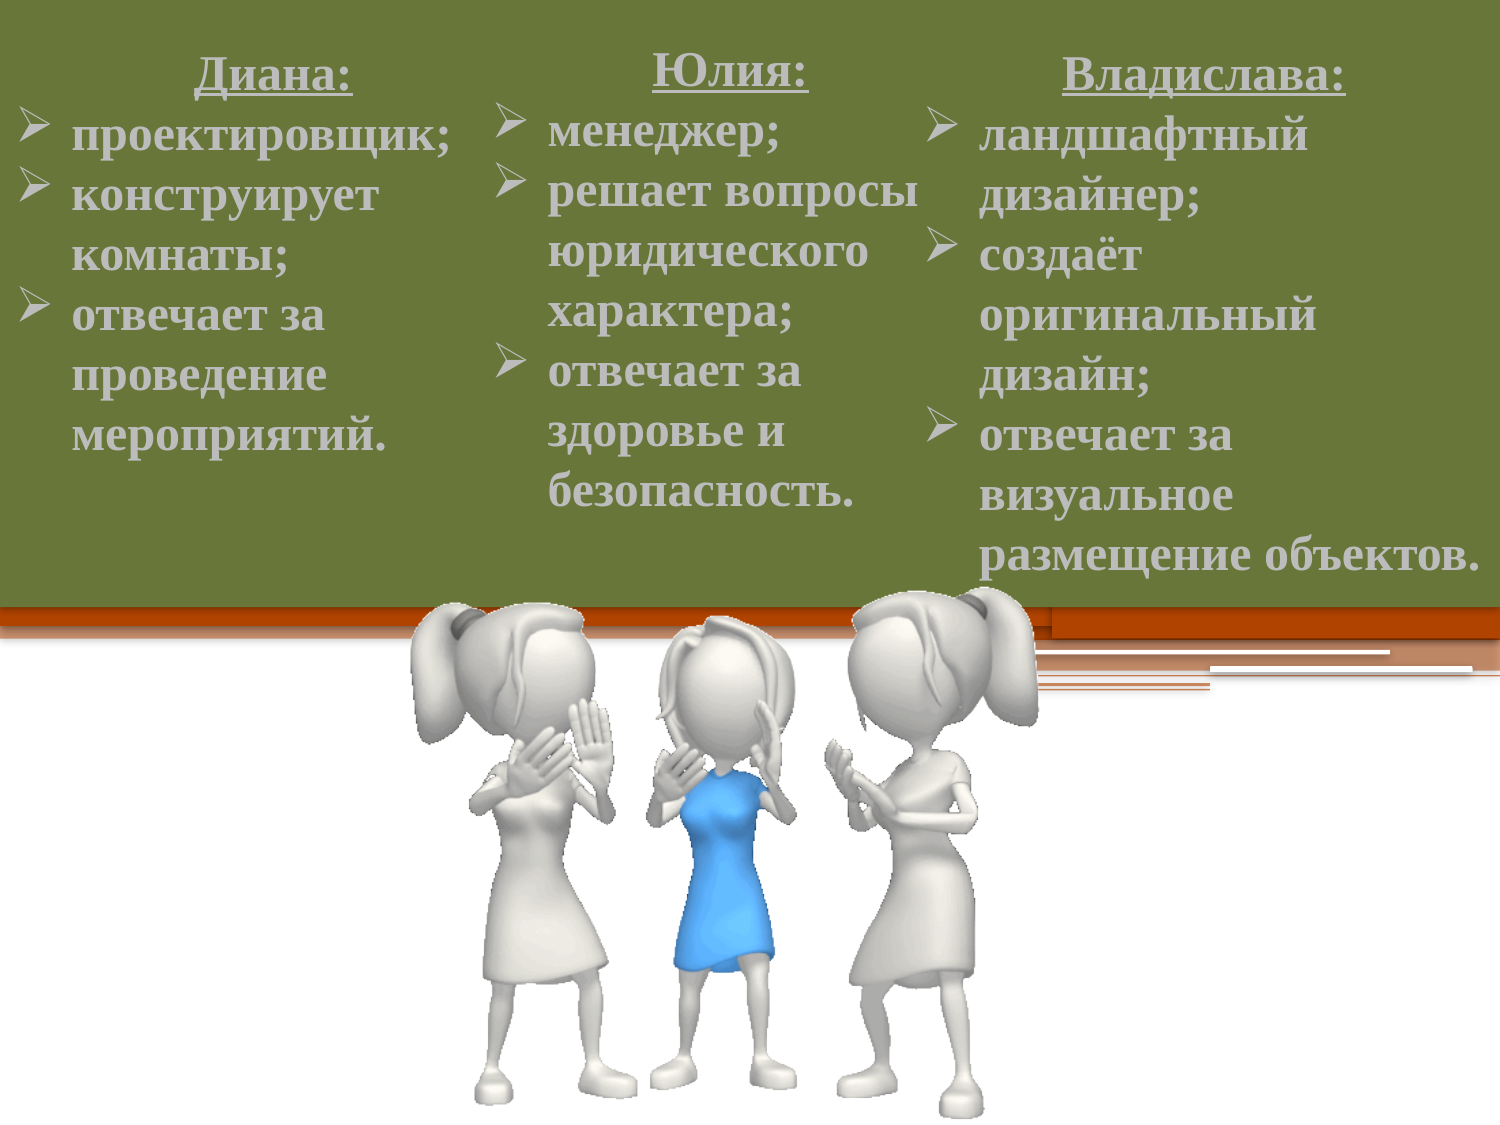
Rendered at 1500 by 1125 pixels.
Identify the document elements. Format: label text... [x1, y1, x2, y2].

text_box Юлия: менеджер; решает вопросы юридического характера; отвечает за здоровье и безопасность. [476, 29, 985, 525]
picture [390, 550, 1071, 1125]
text_box Диана: проектировщик; конструирует комнаты; отвечает за проведение мероприятий. [0, 32, 476, 468]
text_box Владислава: ландшафтный дизайнер; создаёт оригинальный дизайн; отвечает за визуальное размещение объектов. [907, 32, 1500, 588]
